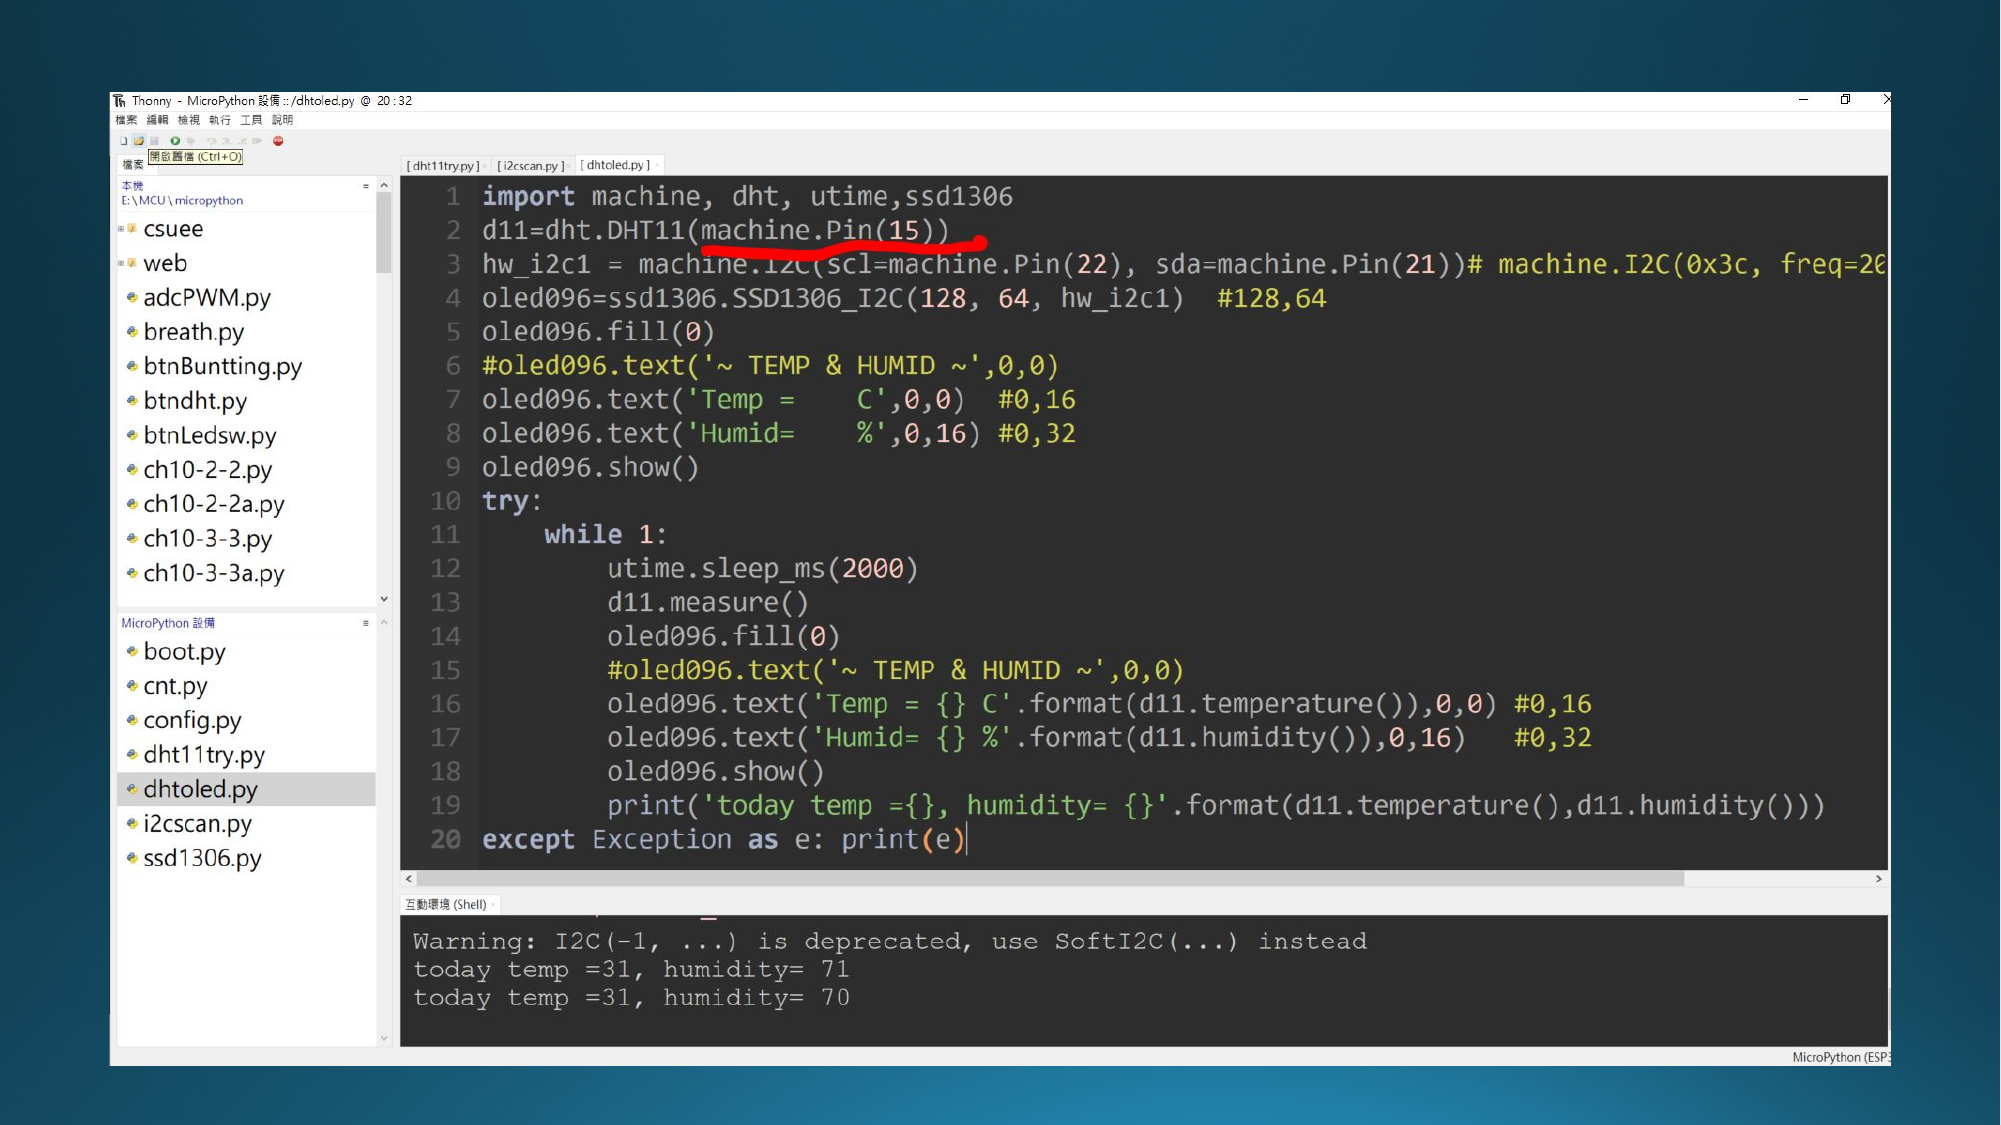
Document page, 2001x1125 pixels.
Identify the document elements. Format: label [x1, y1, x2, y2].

list [109, 92, 1890, 1066]
picture [0, 0, 2001, 1125]
